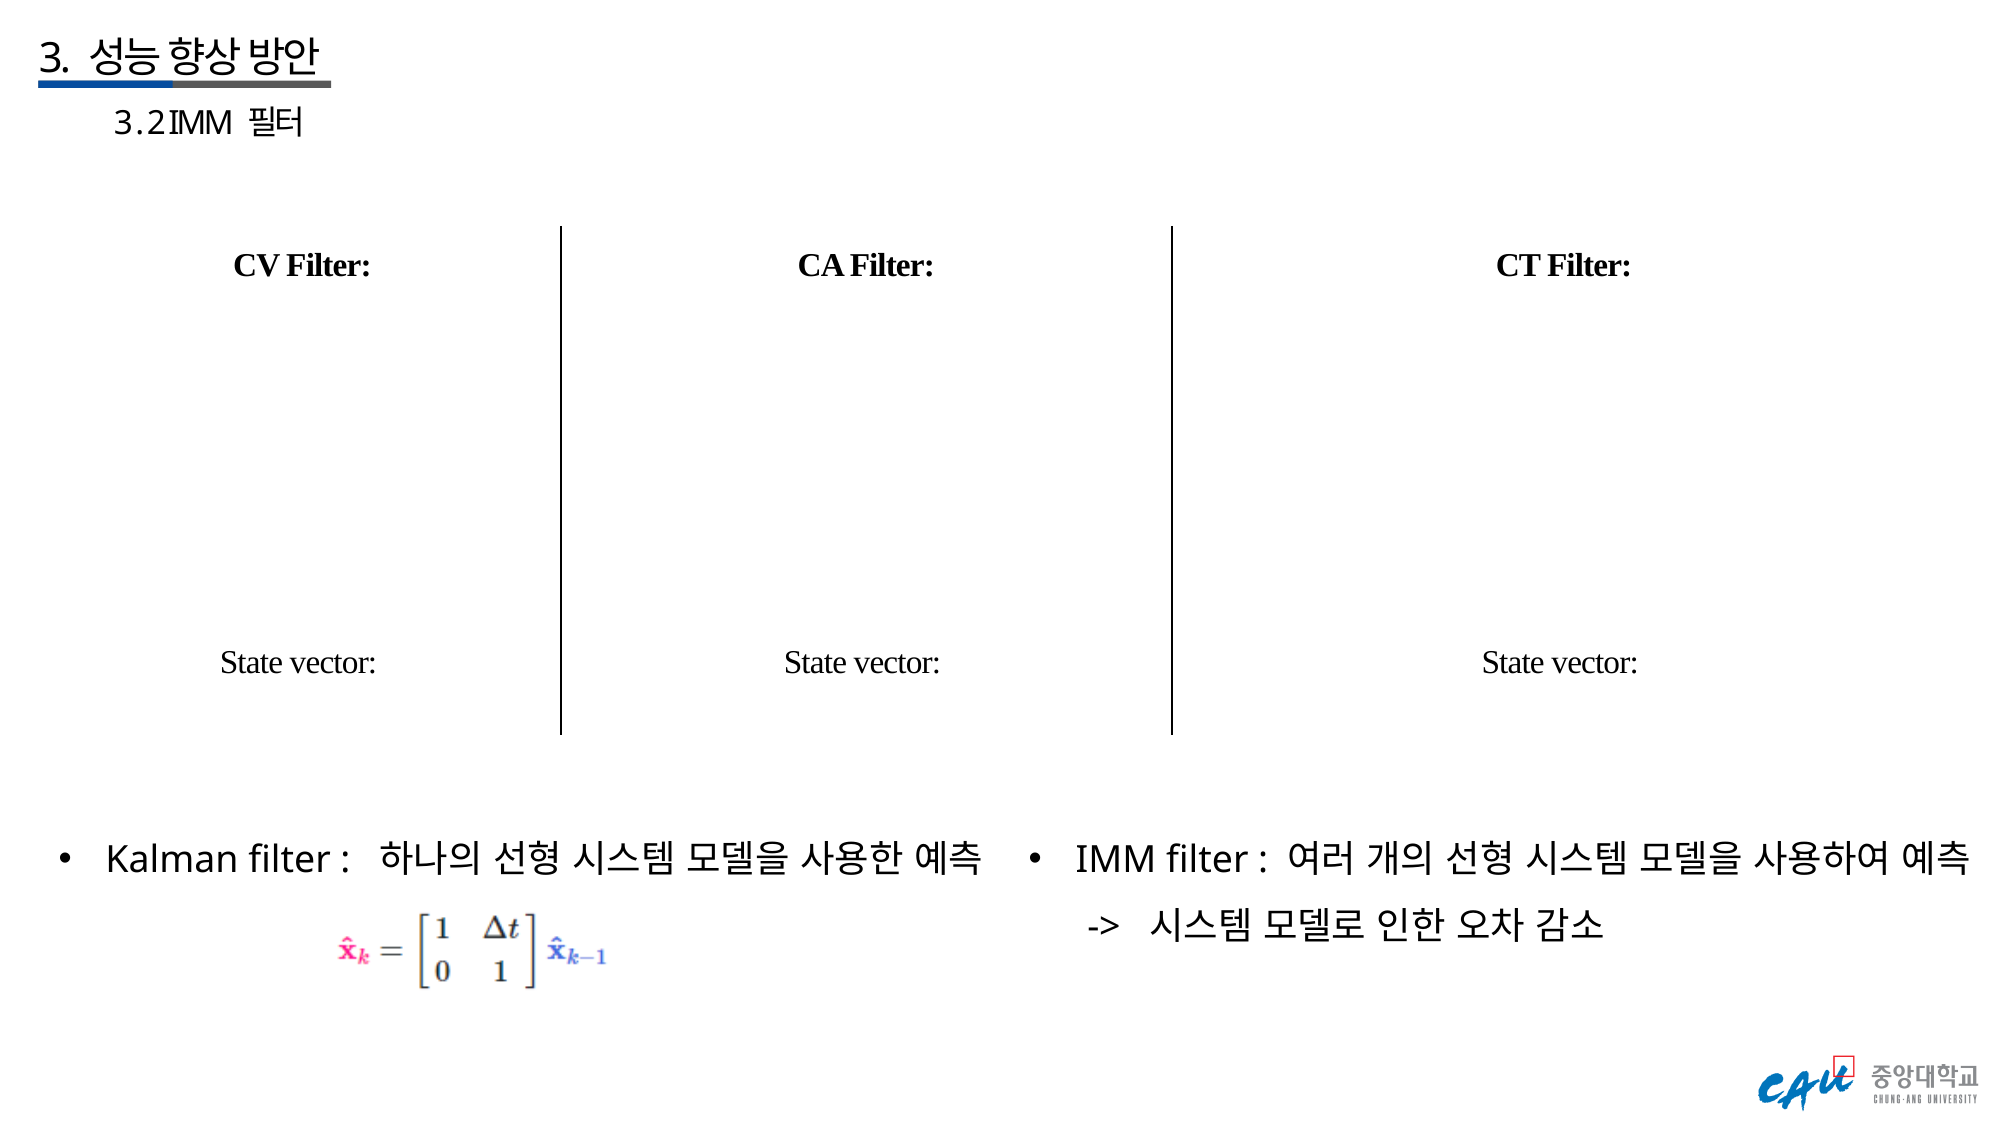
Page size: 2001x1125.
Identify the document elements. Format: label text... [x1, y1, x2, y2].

picture [1758, 1055, 1979, 1113]
picture [331, 904, 613, 992]
text_box IMM filter : 여러 개의 선형 시스템 모델을 사용하여 예측 -> 시스템 모델로 인한 오차 감소 [1013, 804, 2000, 955]
text_box Kalman filter : 하나의 선형 시스템 모델을 사용한 예측 [43, 804, 1044, 888]
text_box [24, 23, 372, 143]
